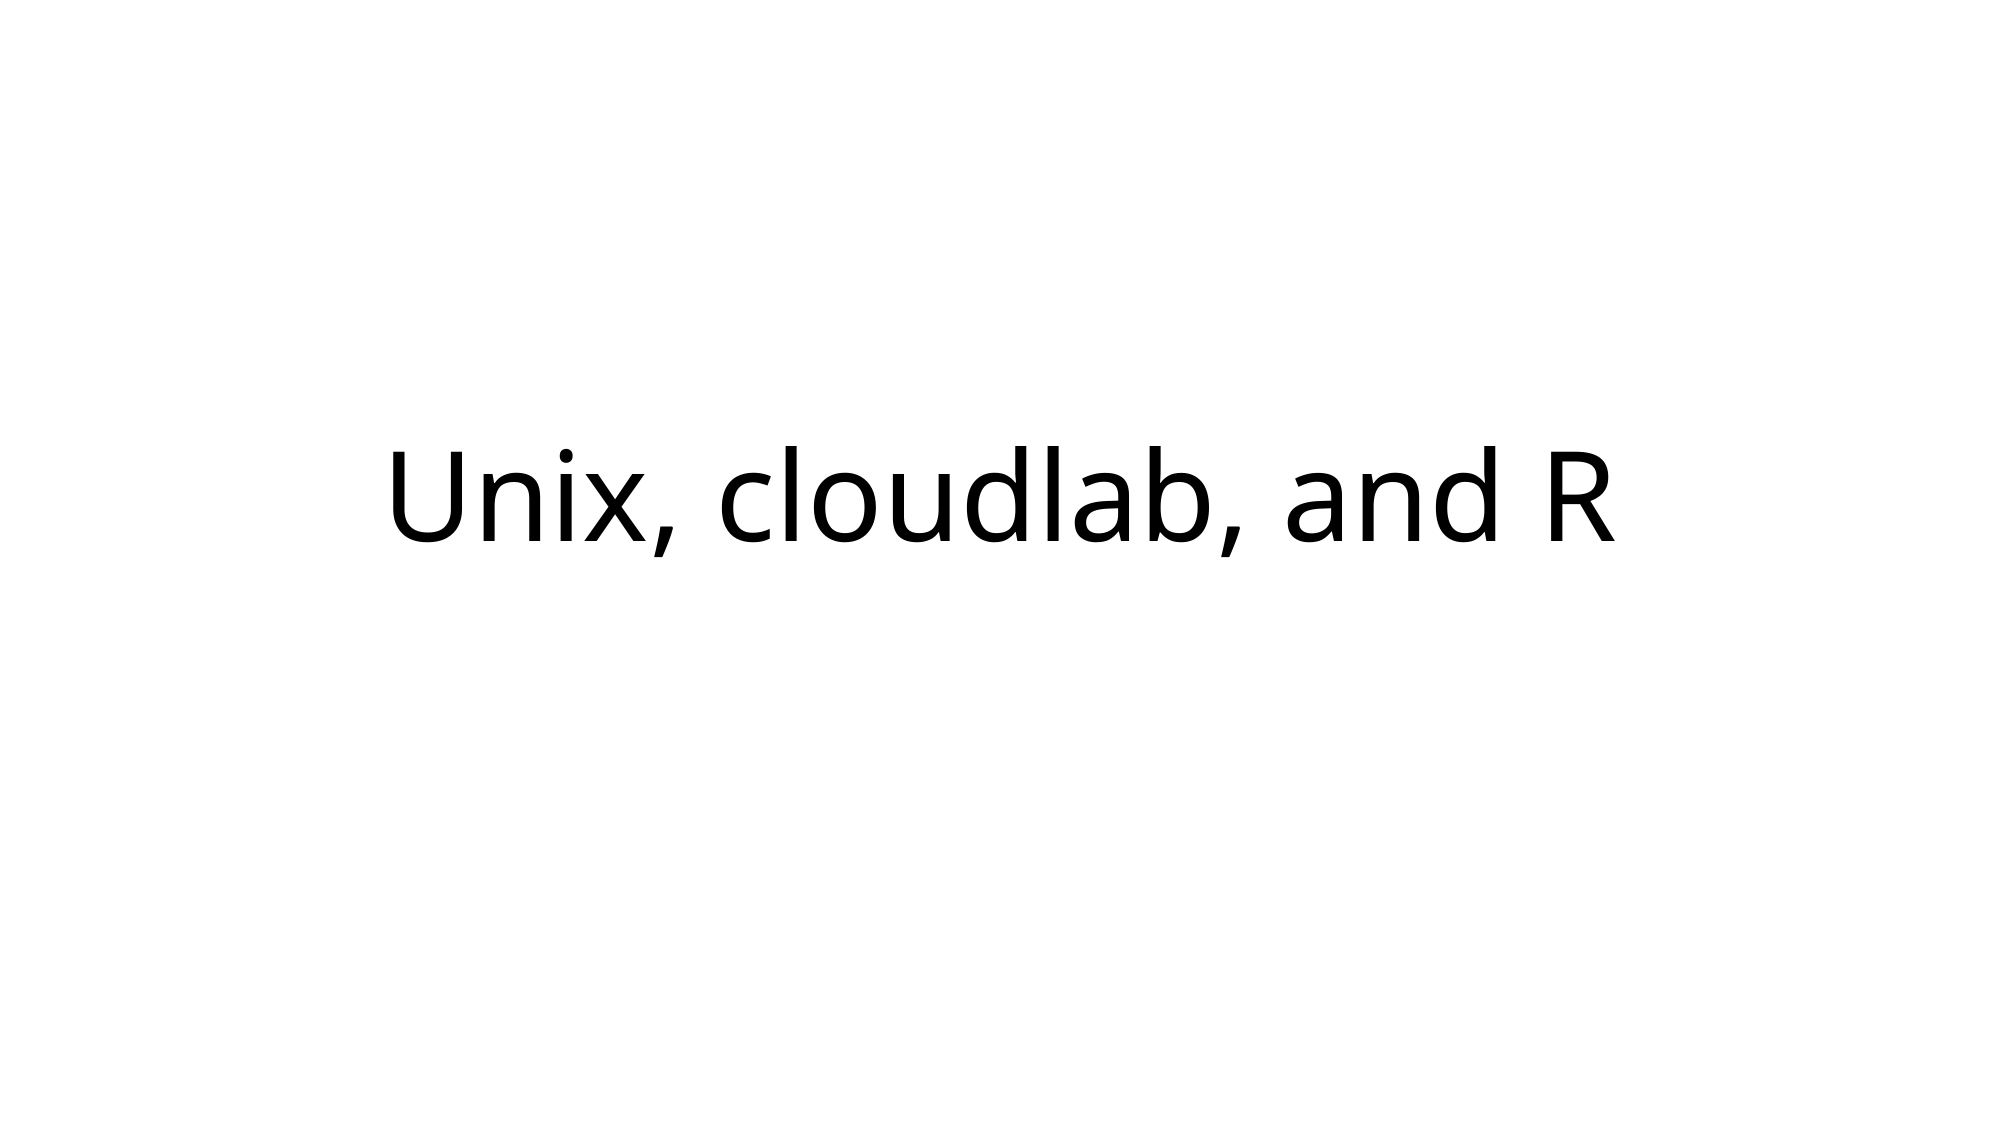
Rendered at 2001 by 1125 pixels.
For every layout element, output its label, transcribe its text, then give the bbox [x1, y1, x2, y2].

title Unix, cloudlab, and R [249, 184, 1750, 576]
